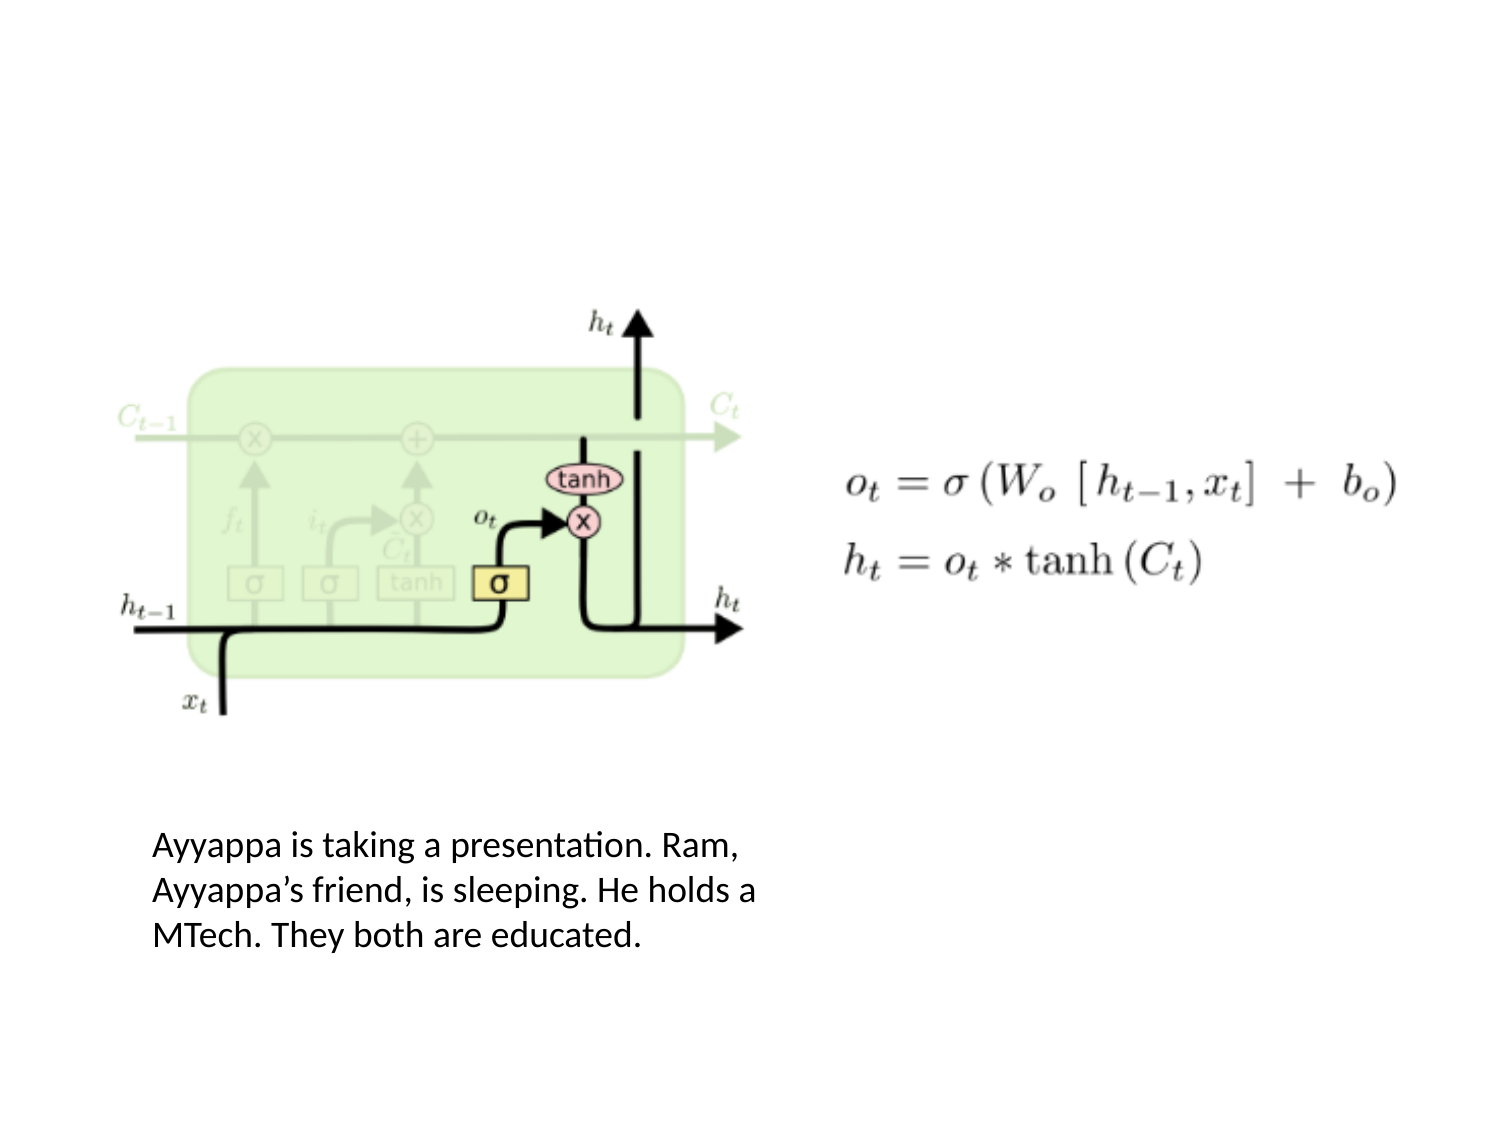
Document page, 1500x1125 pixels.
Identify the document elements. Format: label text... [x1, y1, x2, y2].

text_box Ayyappa is taking a presentation. Ram, Ayyappa’s friend, is sleeping. He holds a MTech. They both are educated. [137, 812, 825, 963]
picture [24, 262, 1488, 751]
